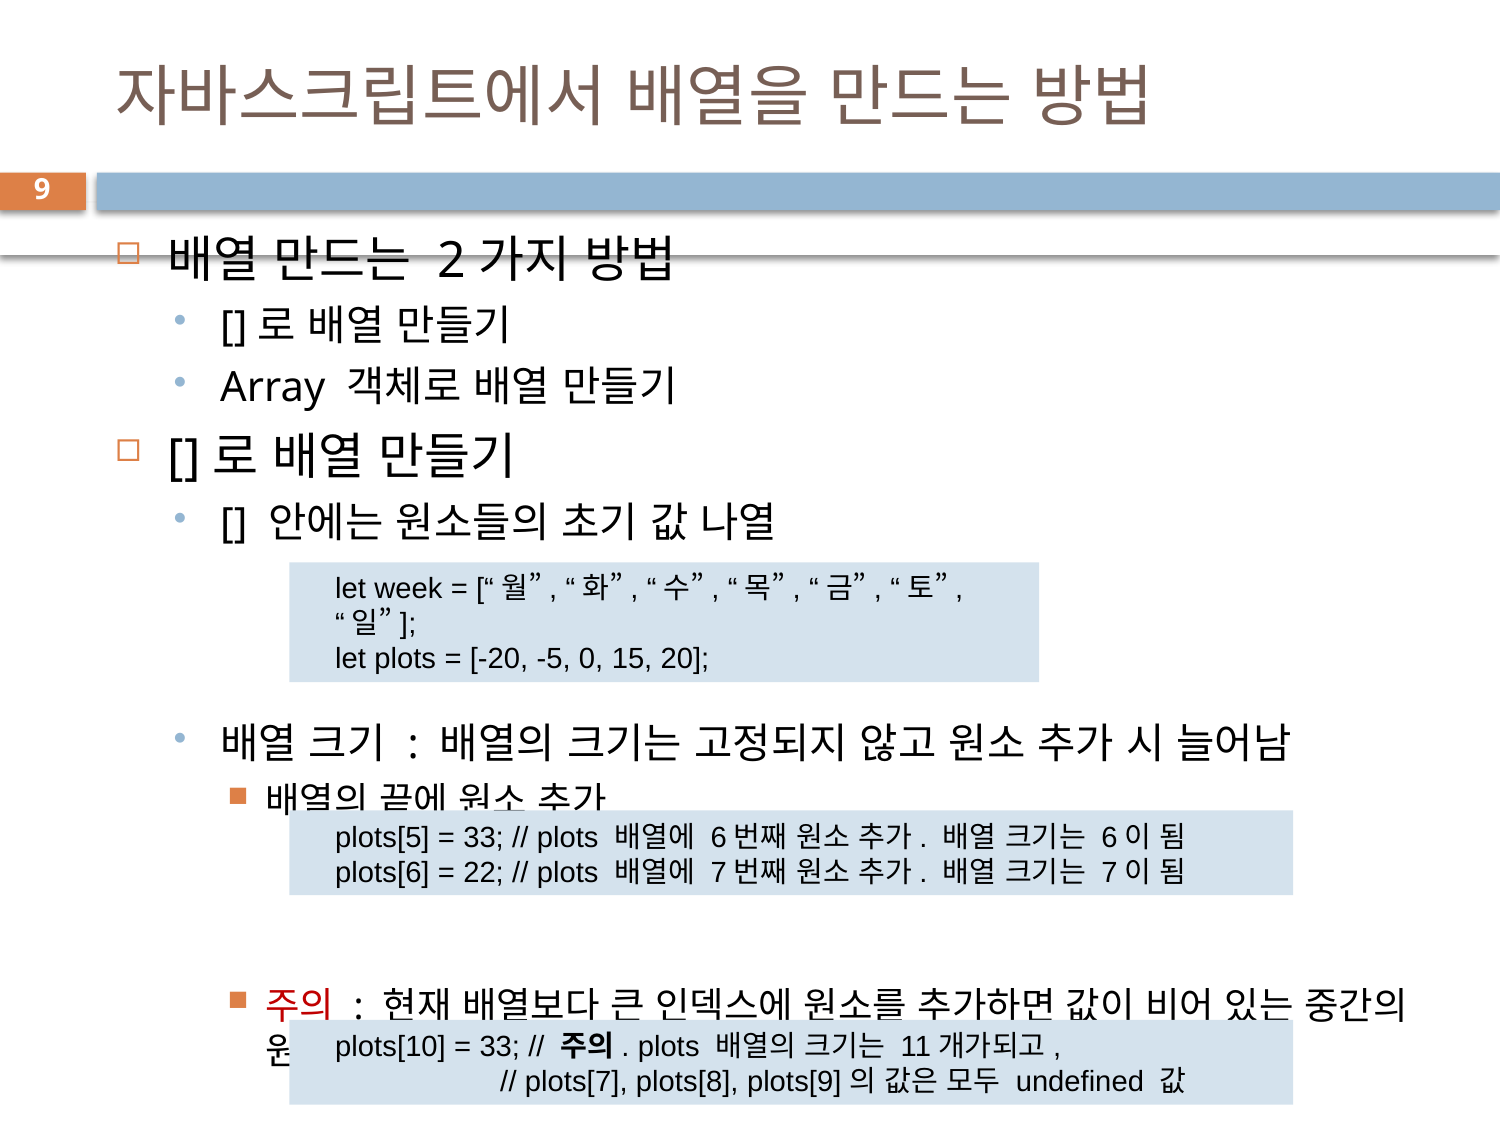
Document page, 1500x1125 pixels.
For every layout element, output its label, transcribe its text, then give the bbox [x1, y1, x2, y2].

slide_number 9 [0, 170, 87, 211]
text_box let week = [“월”, “화”, “수”, “목”, “금”, “토”, “일”]; let plots = [-20, -5, 0, 15, 20]; [289, 562, 1040, 683]
text_box plots[5] = 33; // plots 배열에 6번째 원소 추가. 배열 크기는 6이 됨 plots[6] = 22; // plots 배열에 7번째 원소 추가. 배열 크기는 7이 됨 [289, 810, 1294, 896]
text_box plots[10] = 33; // 주의. plots 배열의 크기는 11개가되고, // plots[7], plots[8], plots[9]의 값은 모두 undefined 값 [289, 1019, 1294, 1105]
list 배열 만드는 2가지 방법 []로 배열 만들기 Array 객체로 배열 만들기 []로 배열 만들기 [] 안에는 원소들의 초기 값 나열 배열 크기 : 배열의 크기는 고정되지 않고 원소 추가 시 늘어남 배열의 끝에 원소 추가 주의 : 현재 배열보다 큰 인덱스에 원소를 추가하면 값이 비어 있는 중간의 원소들도 생기는 문제 발생 [100, 219, 1438, 1047]
title 자바스크립트에서 배열을 만드는 방법 [100, 37, 1438, 149]
